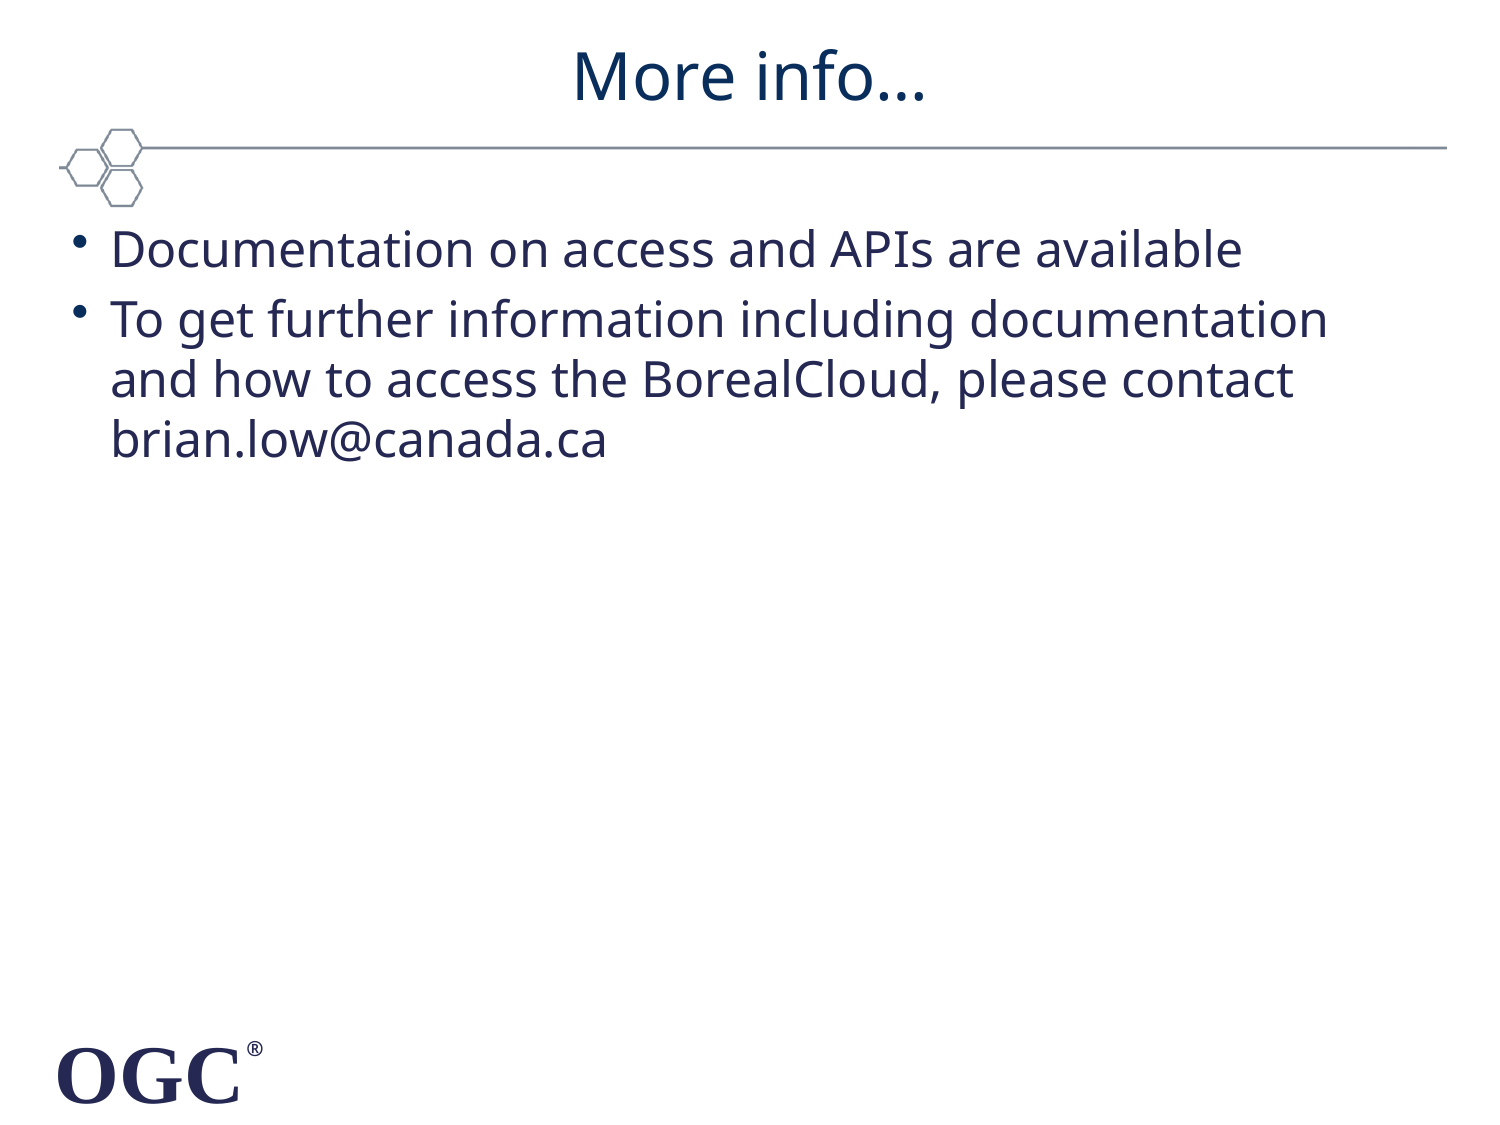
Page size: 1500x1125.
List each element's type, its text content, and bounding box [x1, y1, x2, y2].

list Documentation on access and APIs are available To get further information including documentation and how to access the BorealCloud, please contact brian.low@canada.ca [56, 209, 1445, 1013]
title More info… [37, 22, 1463, 136]
picture [59, 136, 1447, 208]
